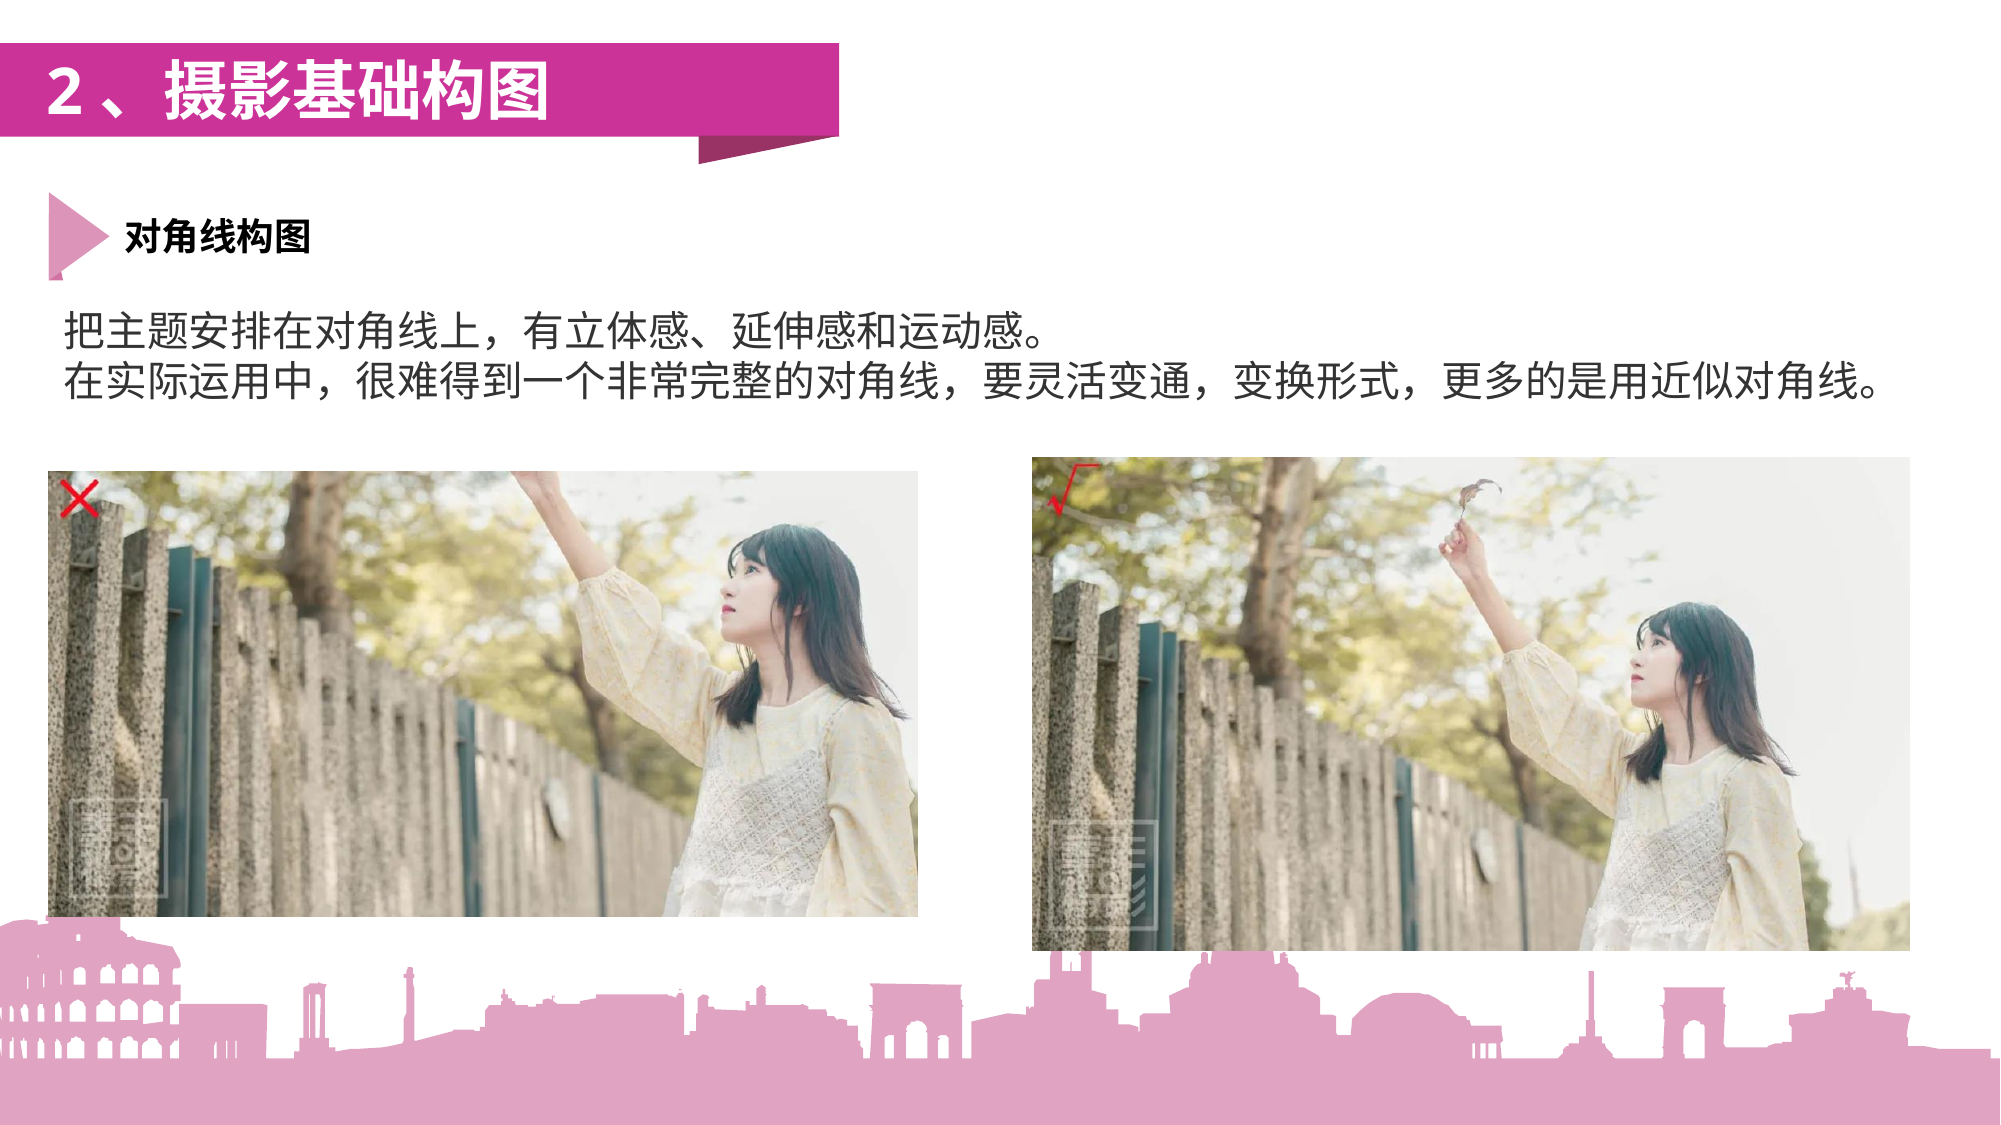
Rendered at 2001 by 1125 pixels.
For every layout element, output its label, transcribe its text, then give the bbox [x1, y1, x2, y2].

picture [48, 471, 918, 917]
text_box [0, 915, 2000, 1125]
text_box [50, 273, 65, 282]
text_box [0, 42, 840, 138]
picture [1032, 457, 1910, 951]
text_box 2、摄影基础构图 [31, 43, 809, 136]
text_box [47, 190, 112, 283]
text_box 对角线构图 [109, 205, 686, 266]
text_box 把主题安排在对角线上，有立体感、延伸感和运动感。 在实际运用中，很难得到一个非常完整的对角线，要灵活变通，变换形式，更多的是用近似对角线。 [48, 297, 1936, 413]
text_box [697, 134, 840, 166]
